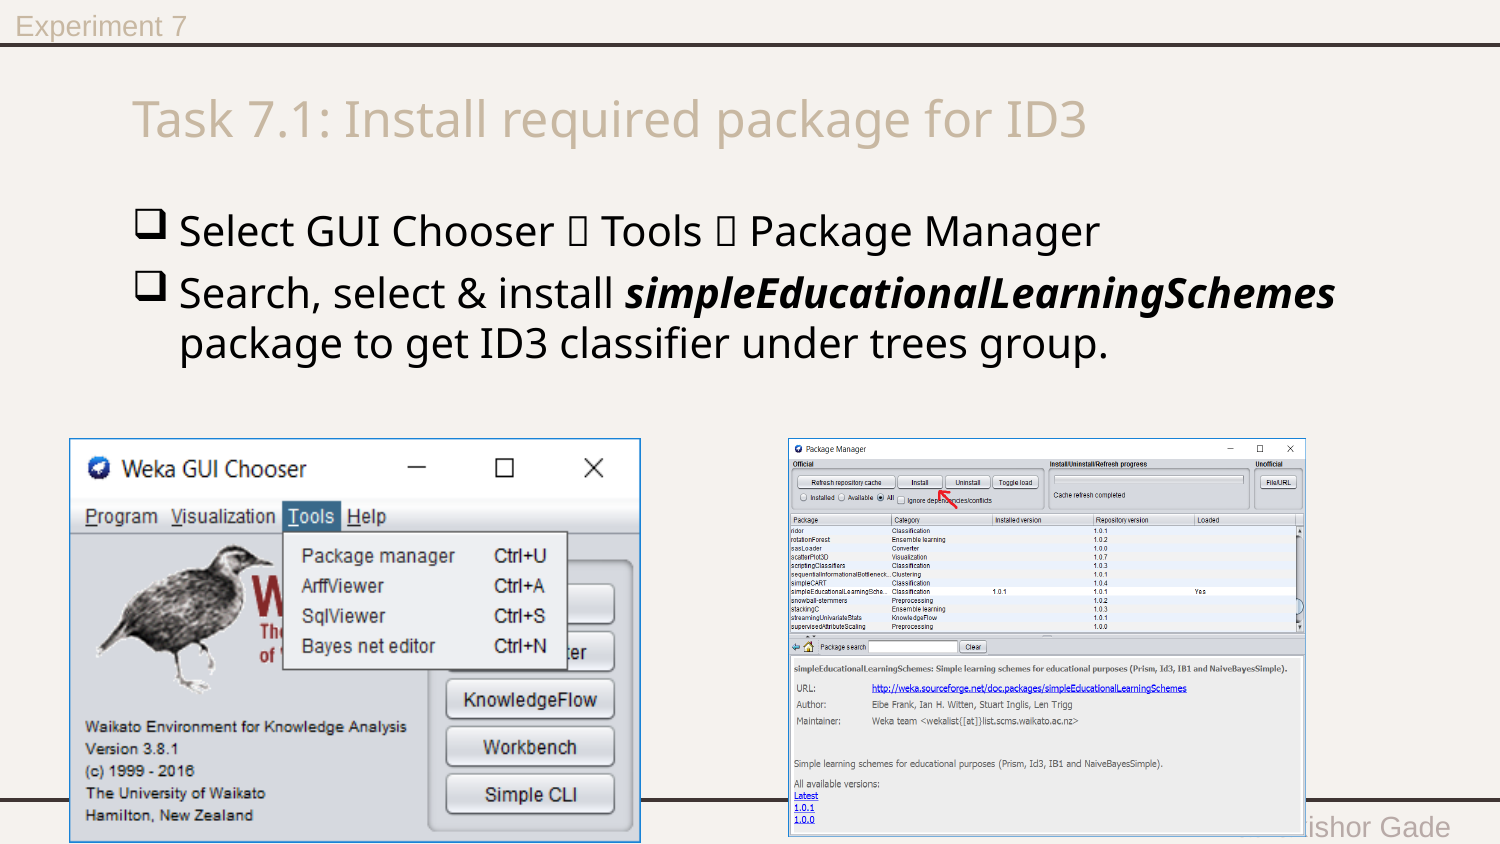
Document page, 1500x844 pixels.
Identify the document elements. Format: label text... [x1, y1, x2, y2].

picture [788, 438, 1306, 837]
title Task 7.1: Install required package for ID3 [116, 72, 1347, 167]
text_box Experiment 7 [0, 0, 203, 50]
picture [69, 438, 641, 843]
list Select GUI Chooser  Tools  Package Manager Search, select & install simpleEducationalLearningSchemes package to get ID3 classifier under trees group. [116, 189, 1383, 731]
